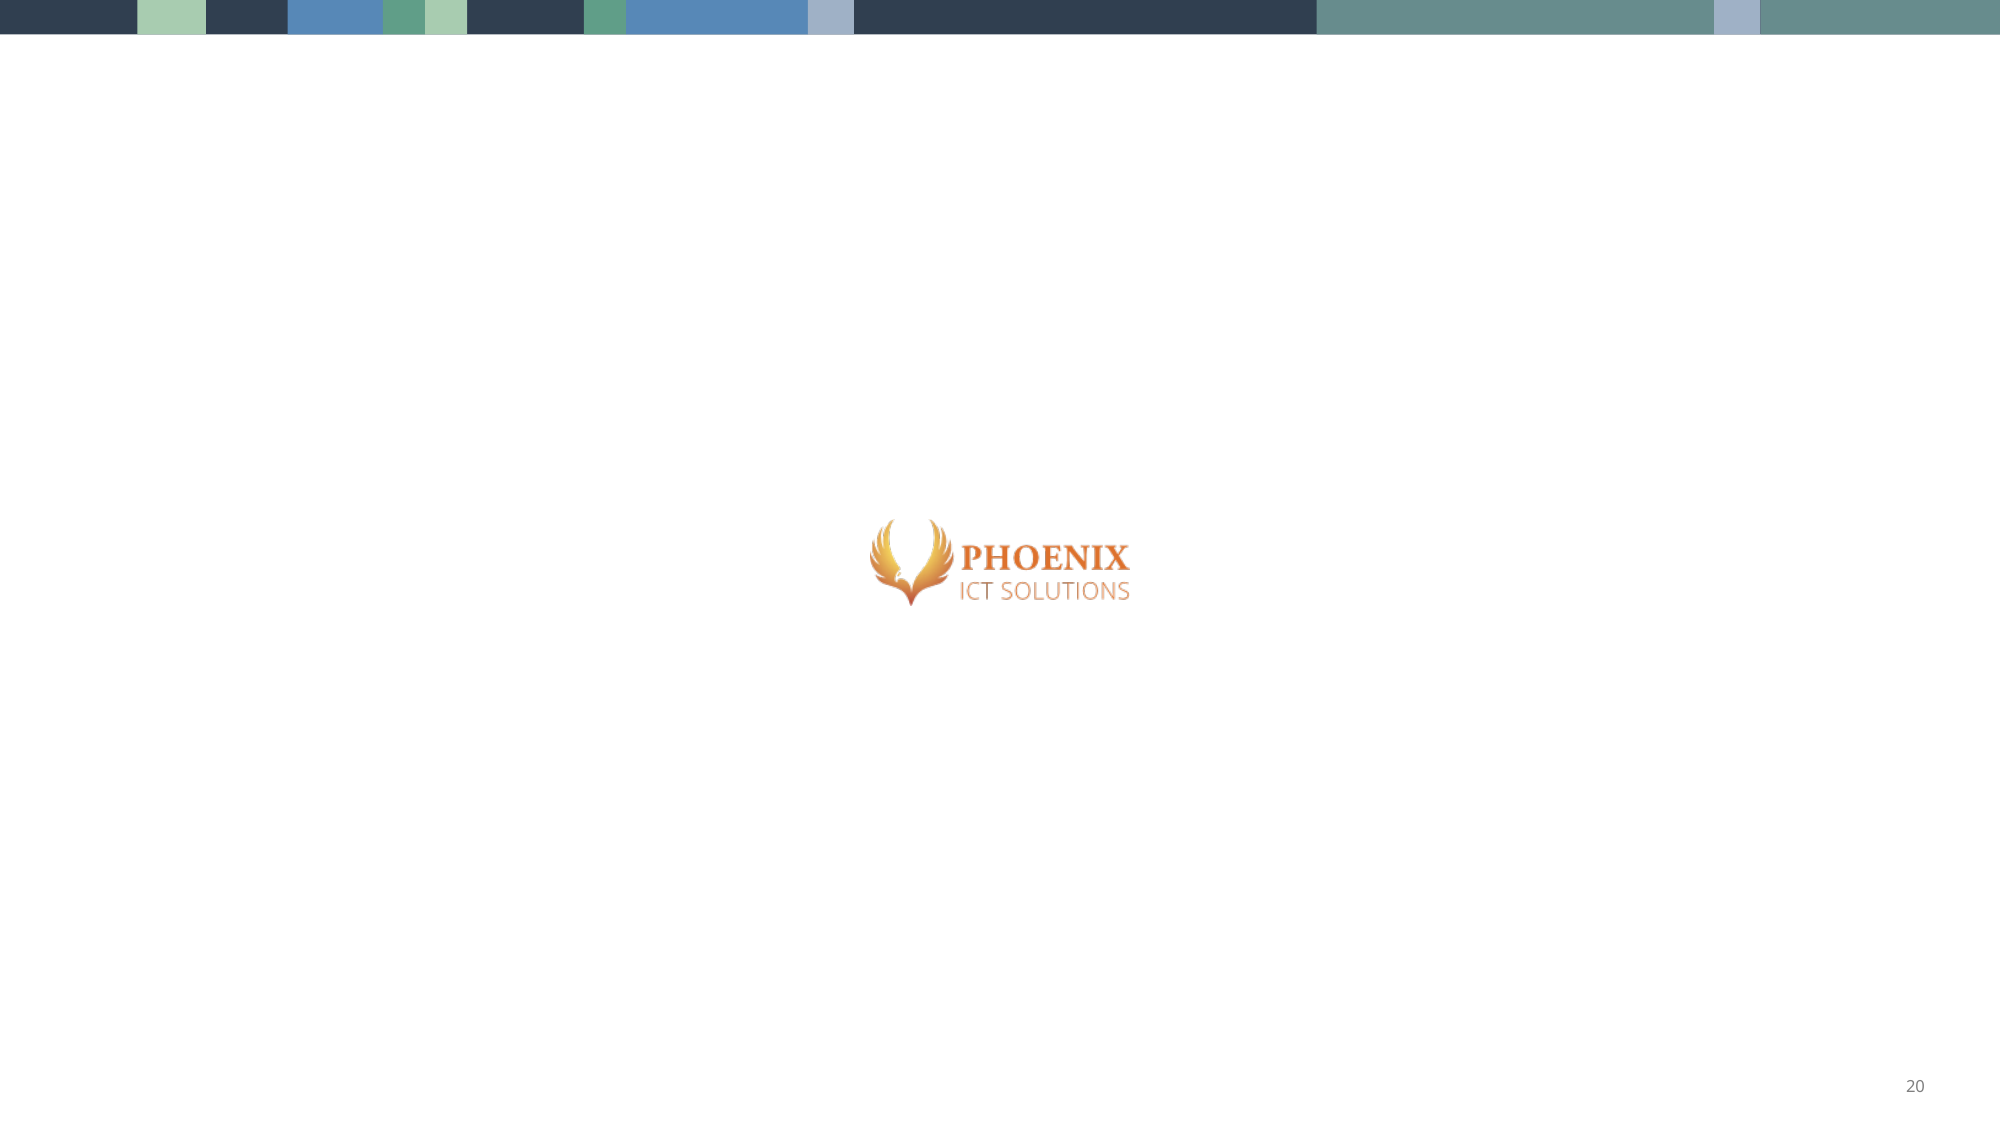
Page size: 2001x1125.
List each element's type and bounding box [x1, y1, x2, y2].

picture [870, 519, 1130, 606]
